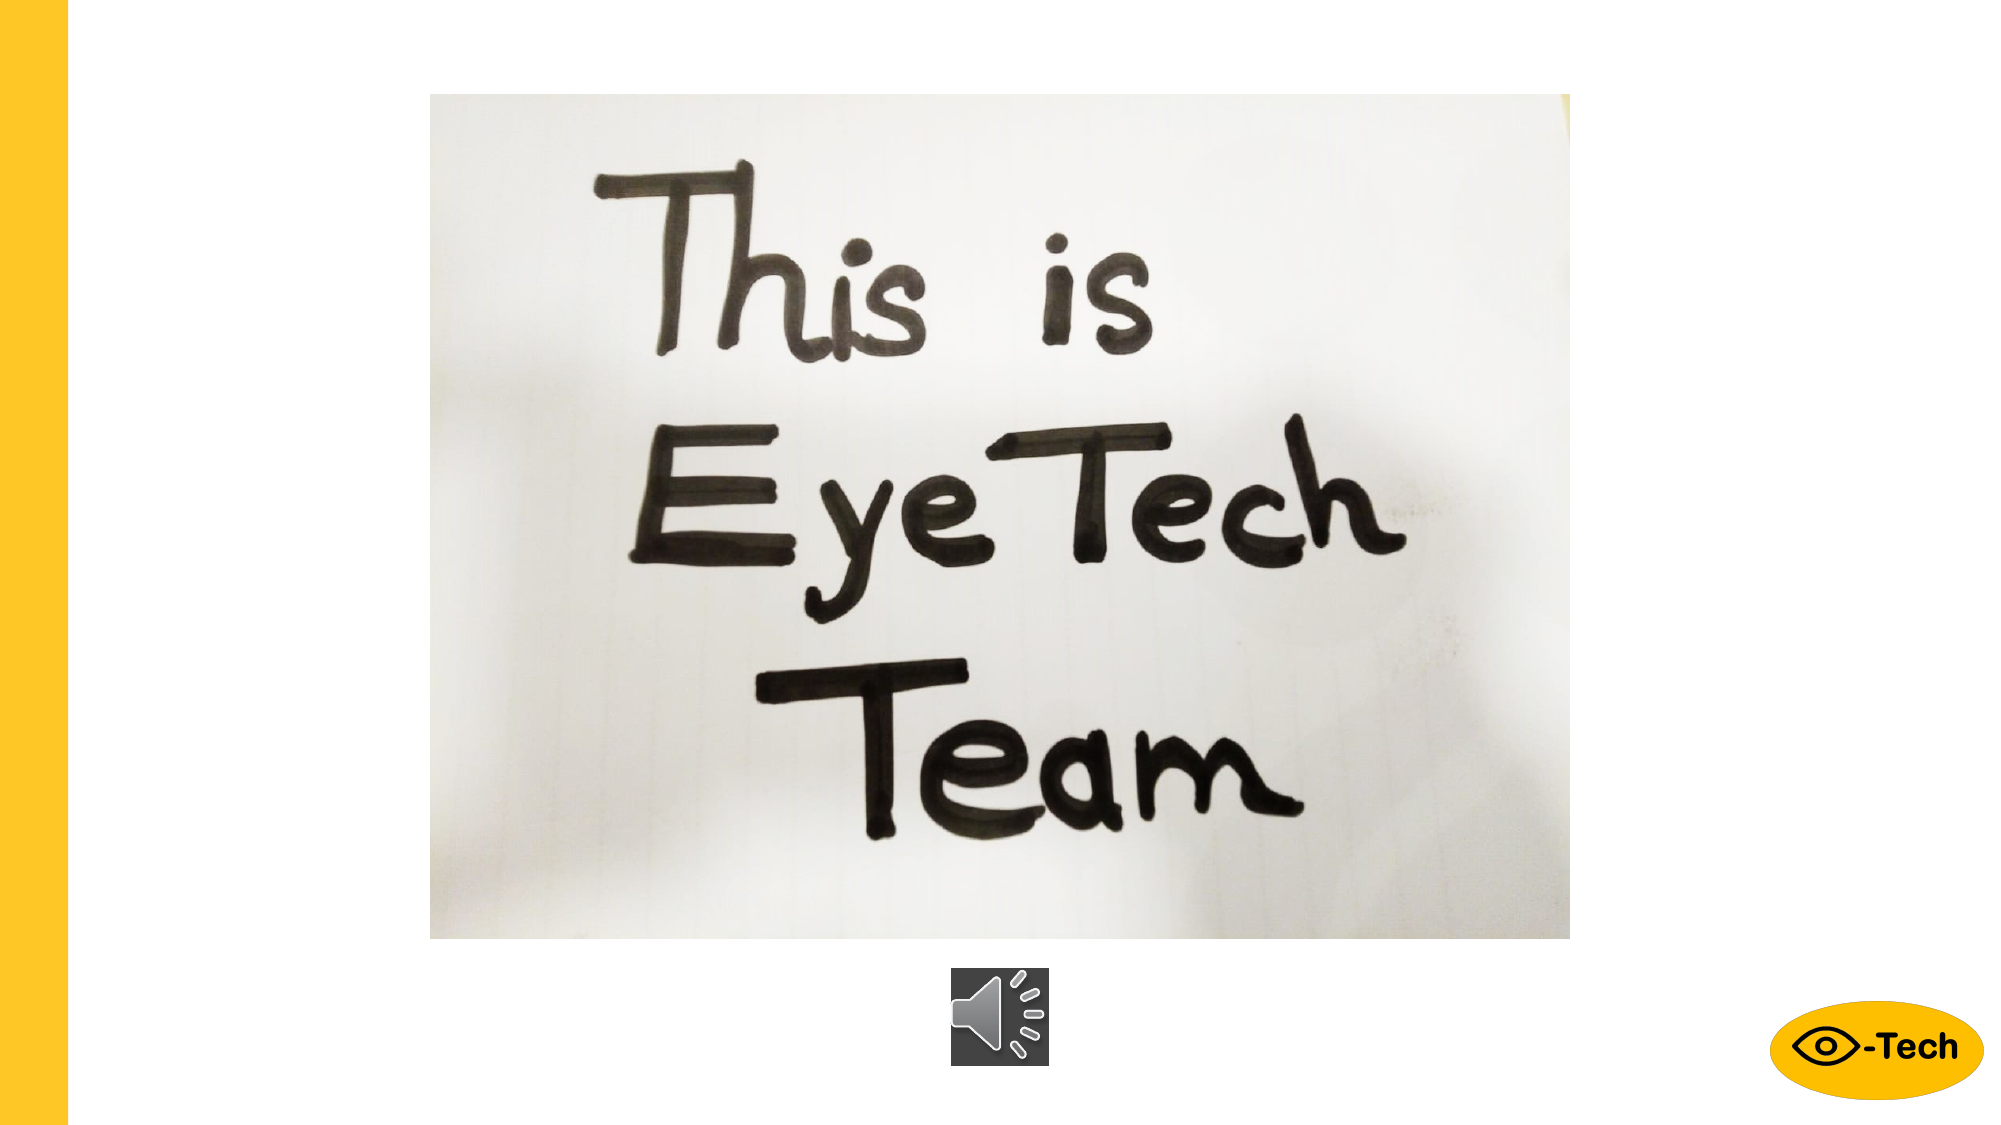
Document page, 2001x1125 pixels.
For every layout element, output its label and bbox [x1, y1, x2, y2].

picture [1770, 1001, 2000, 1100]
picture [949, 967, 1050, 1068]
picture [430, 94, 1570, 939]
text_box [0, 0, 69, 1125]
text_box [69, 0, 2000, 1125]
